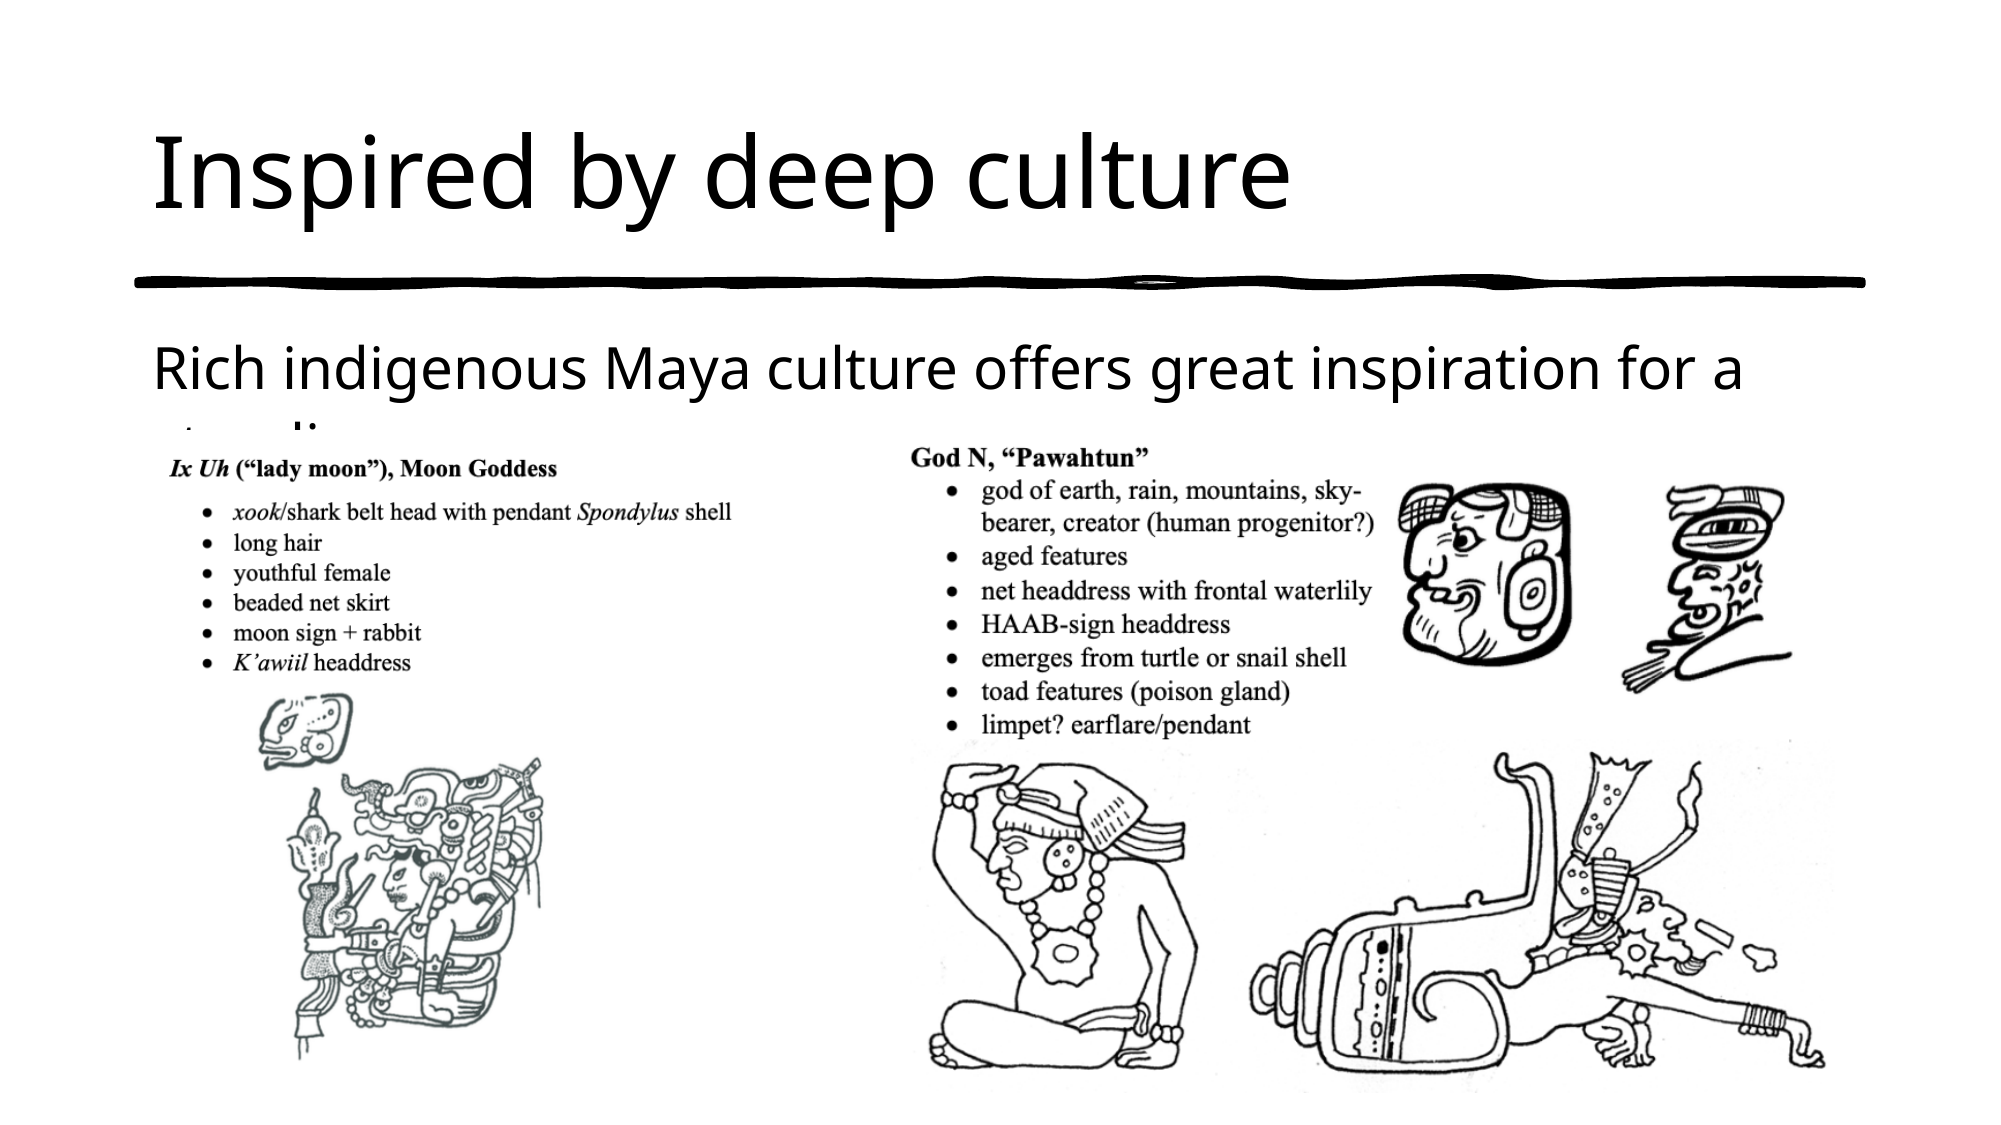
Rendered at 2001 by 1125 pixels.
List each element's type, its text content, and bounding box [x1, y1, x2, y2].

title Inspired by deep culture [137, 59, 1863, 278]
picture [847, 410, 1900, 1093]
list Rich indigenous Maya culture offers great inspiration for a storyline [137, 316, 1863, 1014]
picture [137, 430, 759, 1074]
